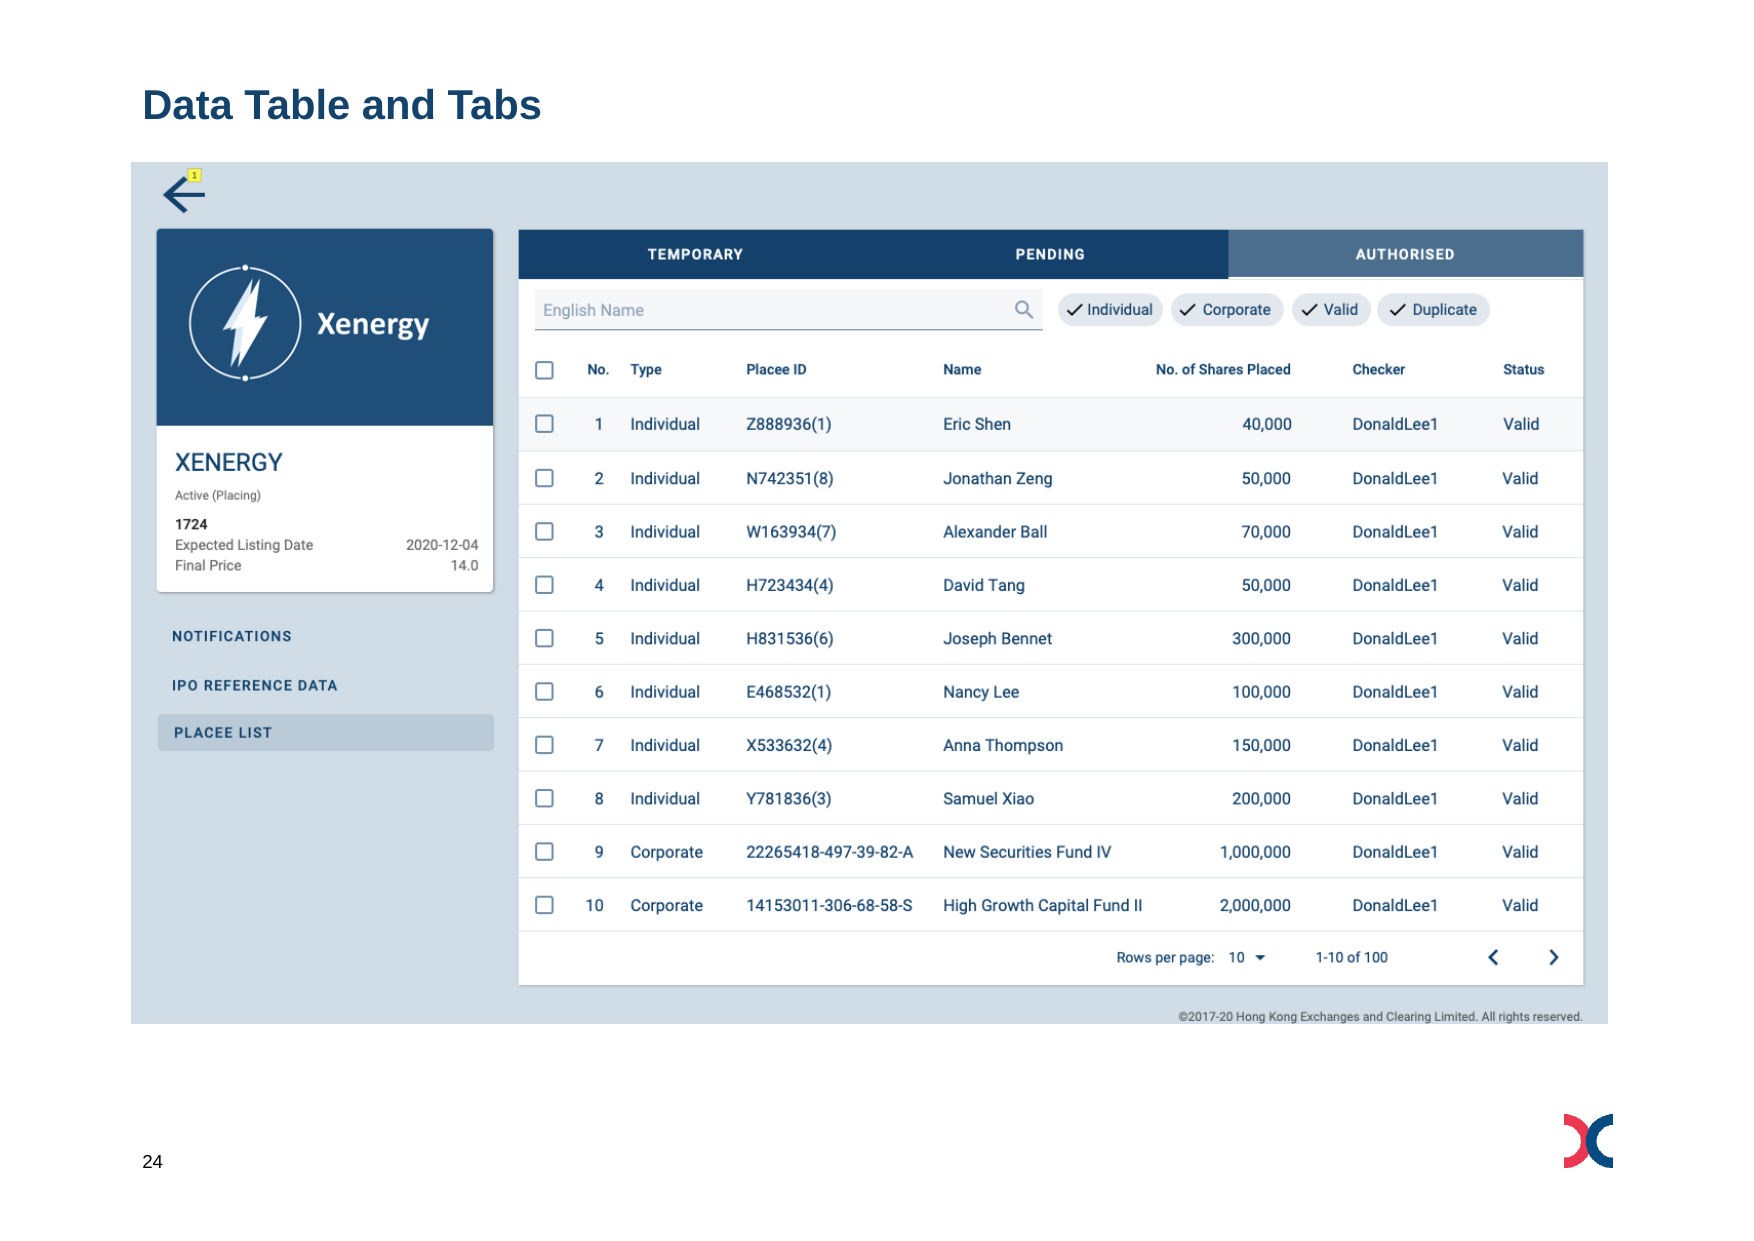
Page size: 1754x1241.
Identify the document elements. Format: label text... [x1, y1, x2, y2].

title Data Table and Tabs [142, 72, 1676, 208]
picture [130, 162, 1608, 1024]
slide_number 24 [142, 1140, 245, 1172]
picture [1564, 1114, 1613, 1168]
